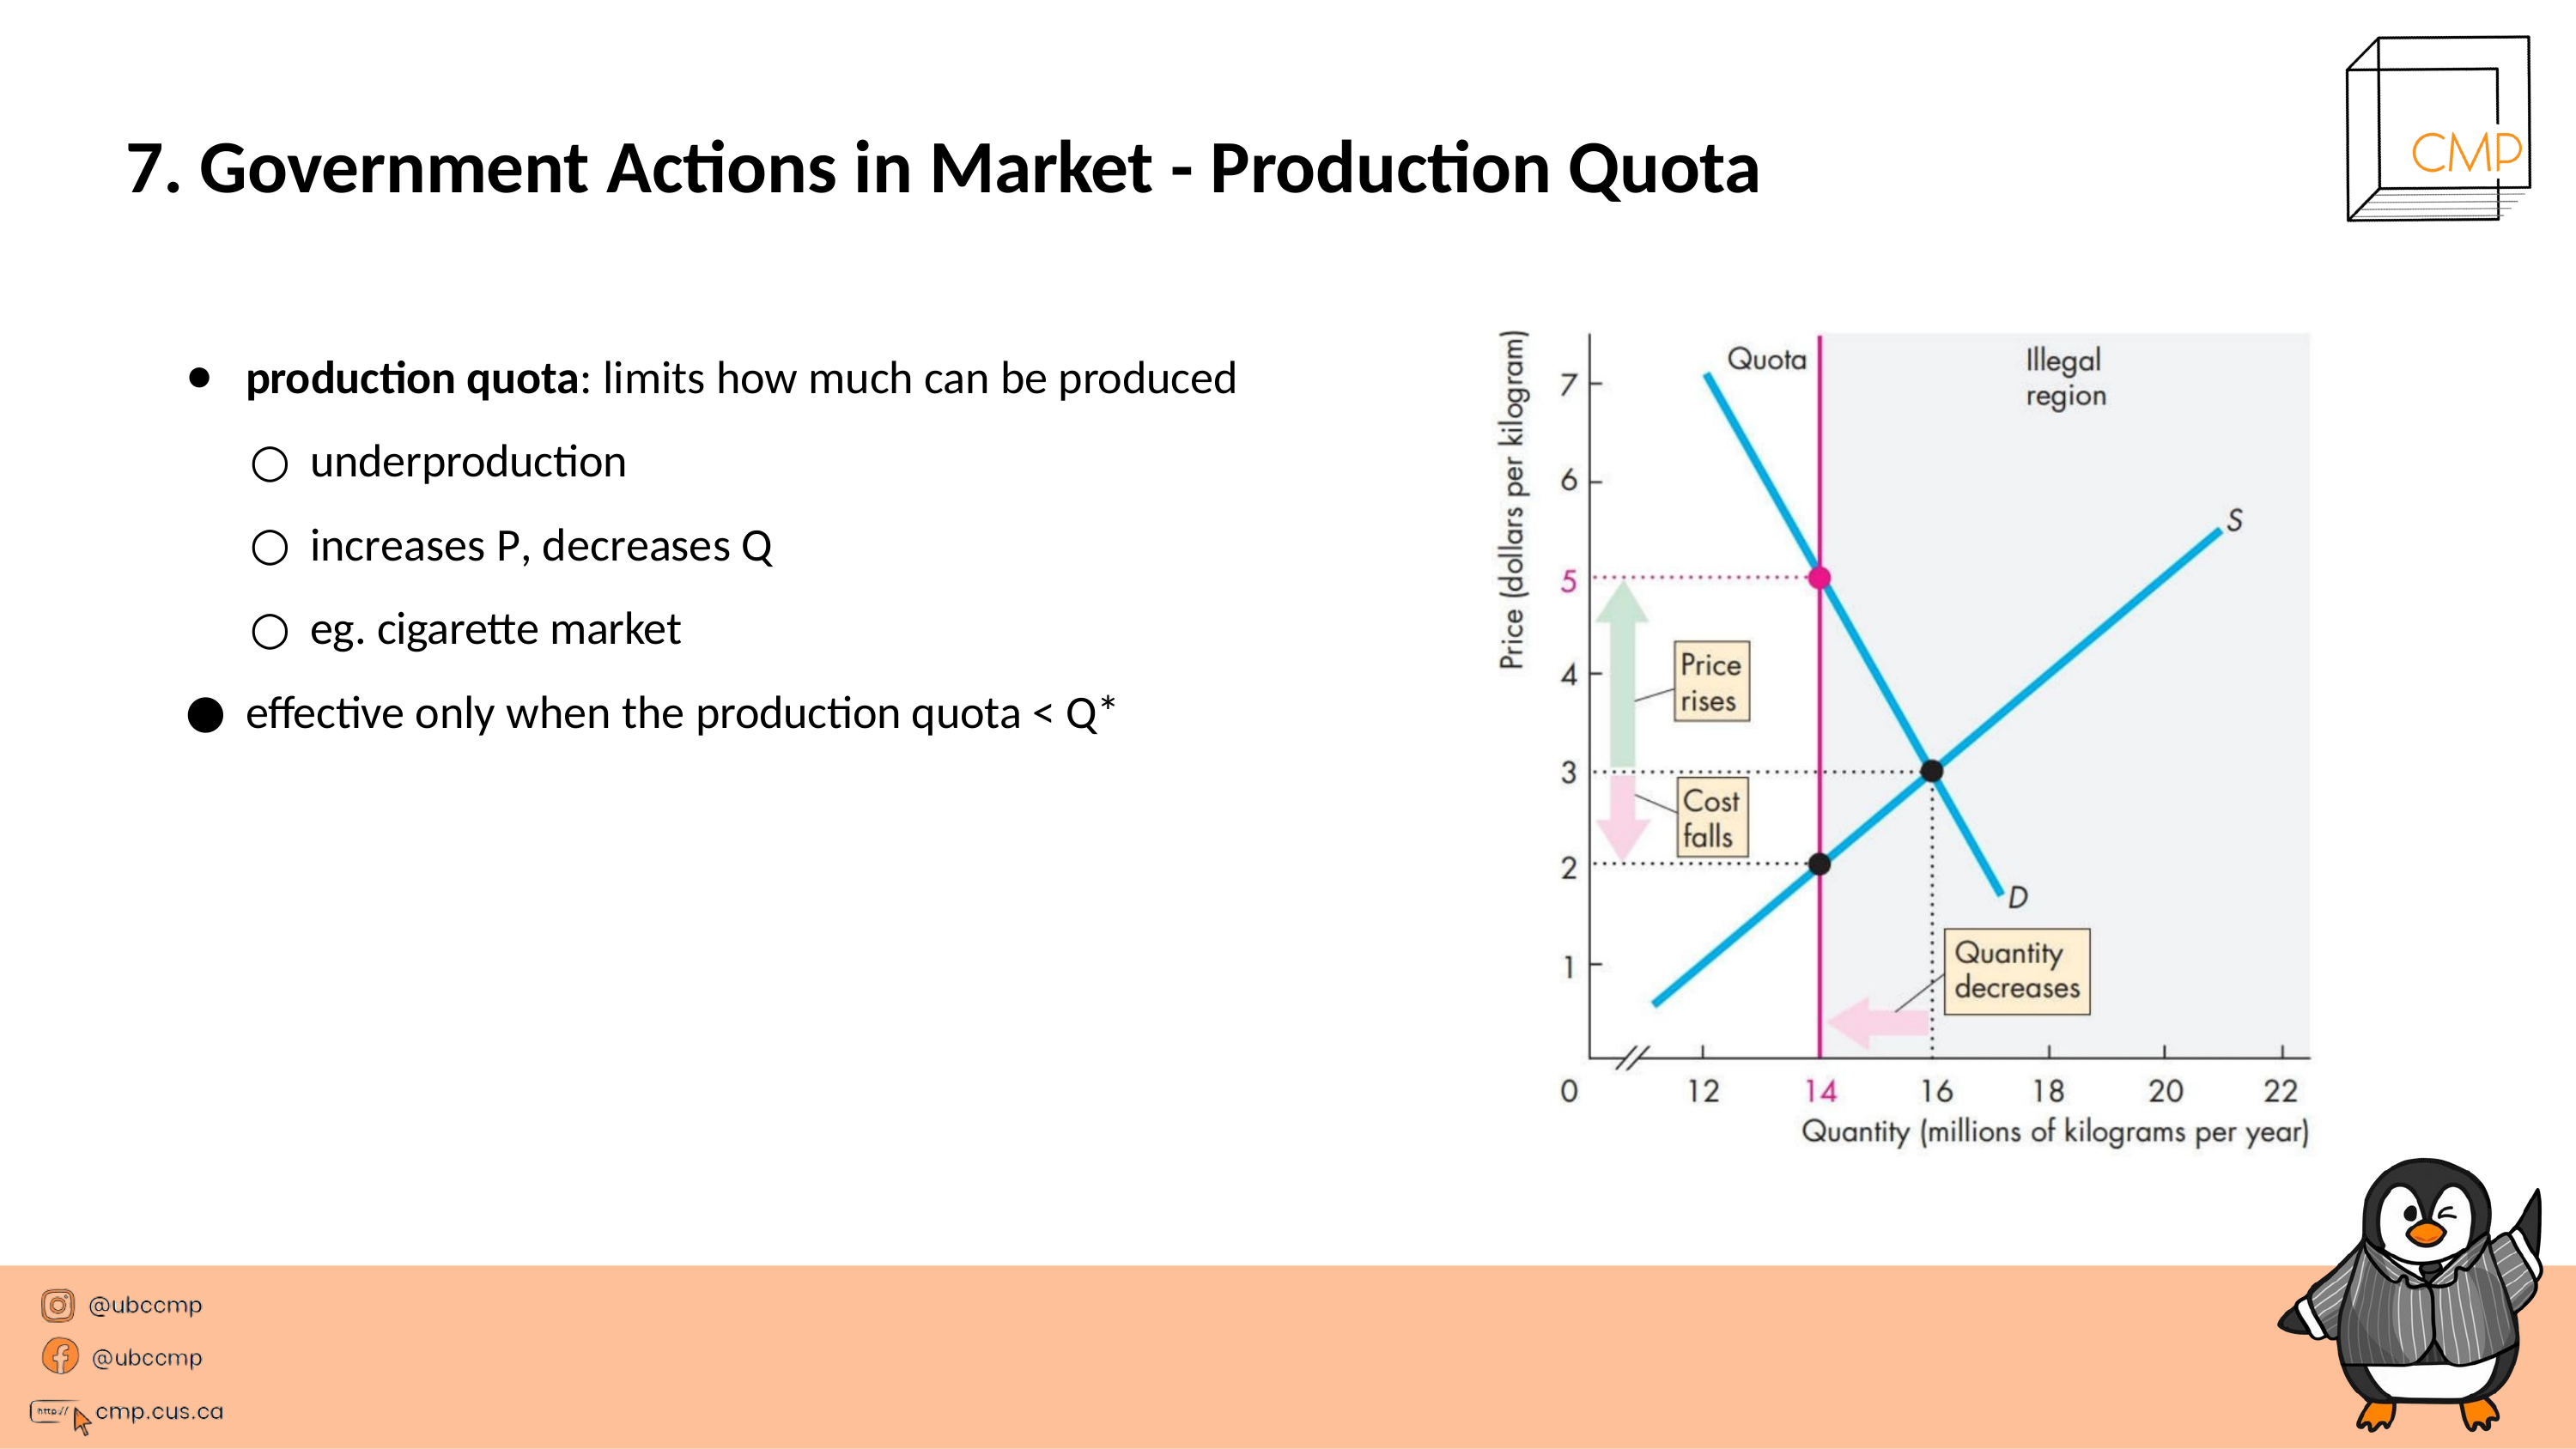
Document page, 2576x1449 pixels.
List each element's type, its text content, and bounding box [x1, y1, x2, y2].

title 7. Government Actions in Market - Production Quota [123, 115, 1773, 360]
text_box production quota: limits how much can be produced underproduction increases P, decreases Q eg. cigarette market effective only when the production quota < Q* [183, 317, 1244, 737]
picture [15, 1276, 258, 1442]
picture [1491, 0, 2576, 1449]
